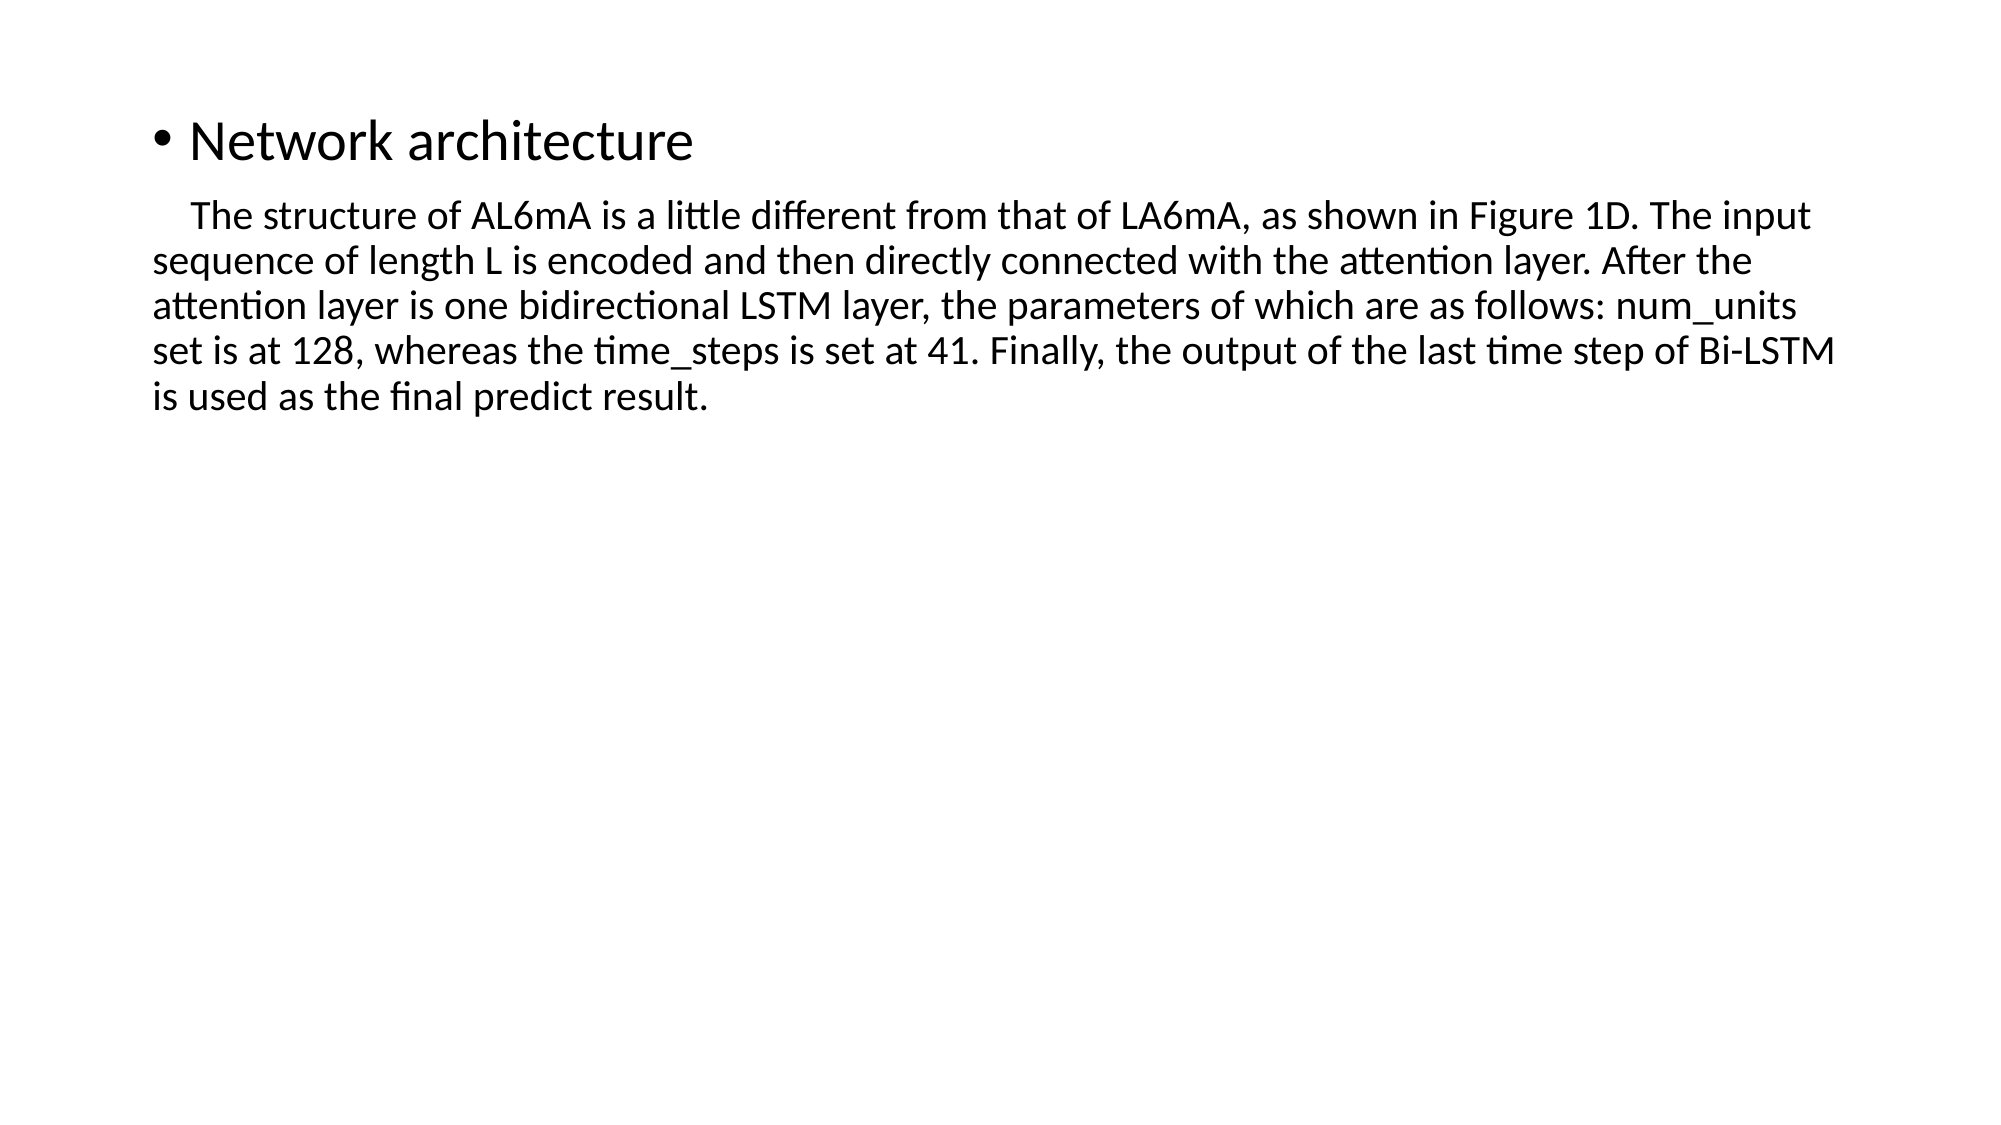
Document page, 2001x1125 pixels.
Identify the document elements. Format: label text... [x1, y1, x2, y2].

list Network architecture The structure of AL6mA is a little different from that of LA6mA, as shown in Figure 1D. The input sequence of length L is encoded and then directly connected with the attention layer. After the attention layer is one bidirectional LSTM layer, the parameters of which are as follows: num_units set is at 128, whereas the time_steps is set at 41. Finally, the output of the last time step of Bi-LSTM is used as the final predict result. [137, 102, 1863, 1023]
